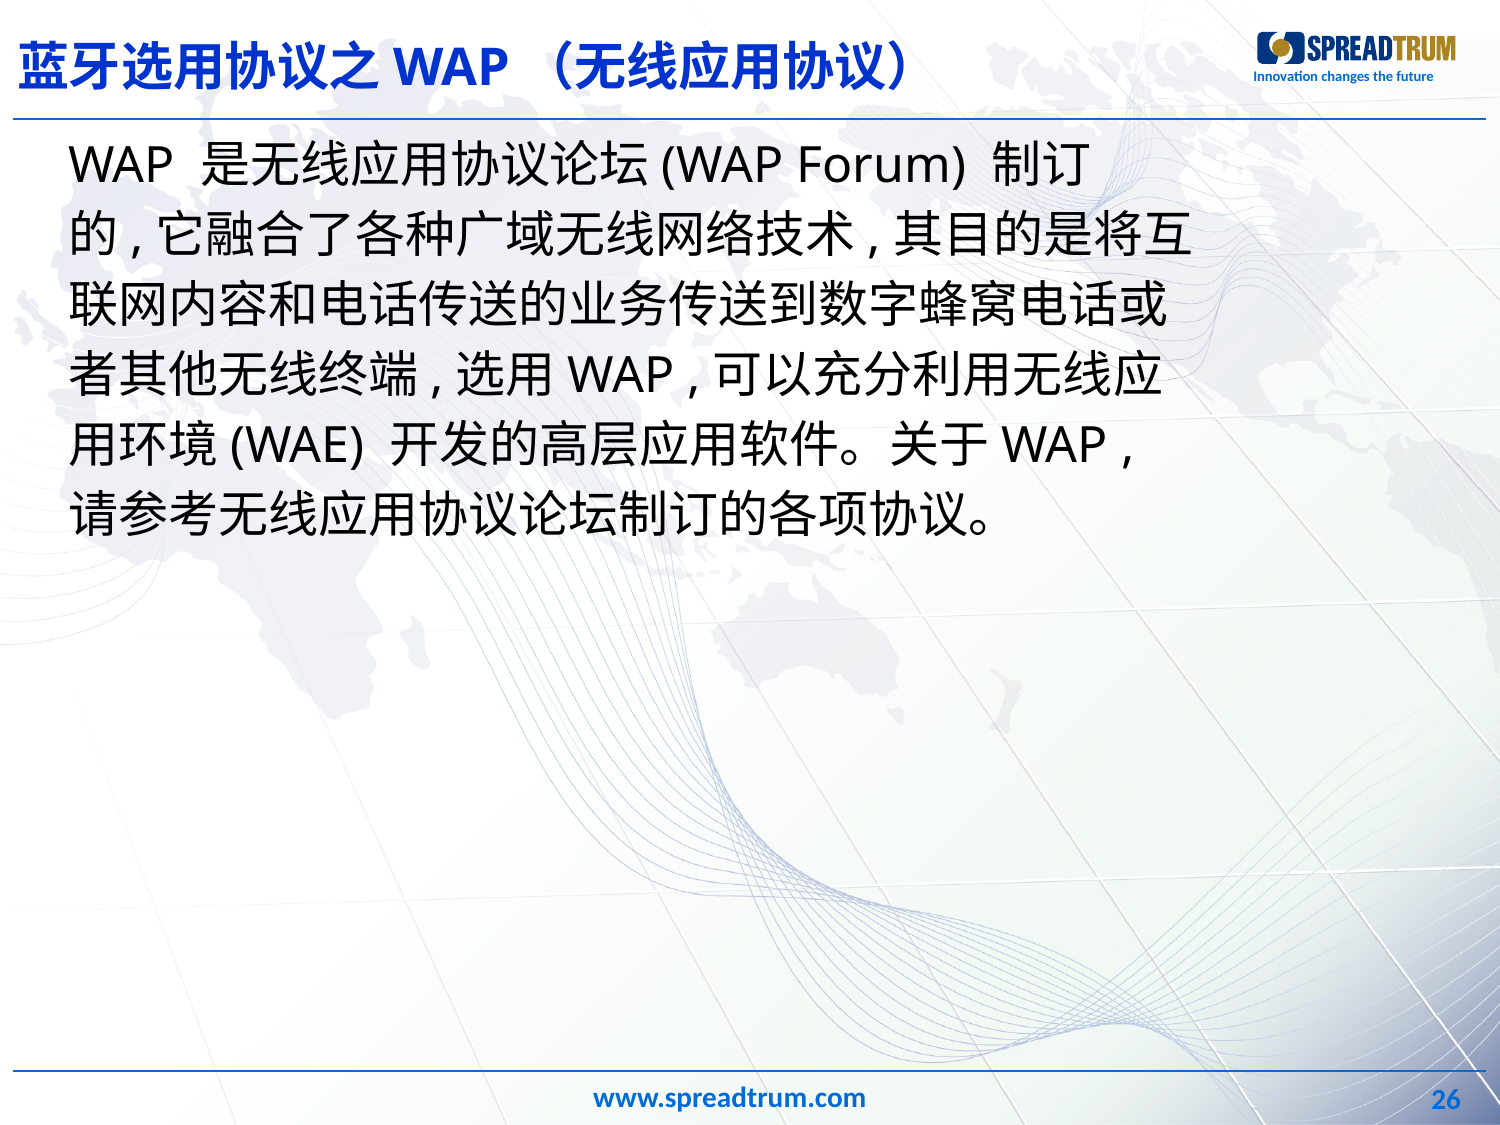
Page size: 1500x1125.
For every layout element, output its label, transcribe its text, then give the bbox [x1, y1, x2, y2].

list WAP 是无线应用协议论坛(WAP Forum) 制订 的,它融合了各种广域无线网络技术,其目的是将互 联网内容和电话传送的业务传送到数字蜂窝电话或 者其他无线终端,选用WAP ,可以充分利用无线应 用环境(WAE) 开发的高层应用软件。关于WAP , 请参考无线应用协议论坛制订的各项协议。 [52, 125, 1404, 1071]
title 蓝牙选用协议之WAP（无线应用协议） [1, 0, 1318, 160]
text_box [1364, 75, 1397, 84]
picture [0, 0, 1500, 1125]
